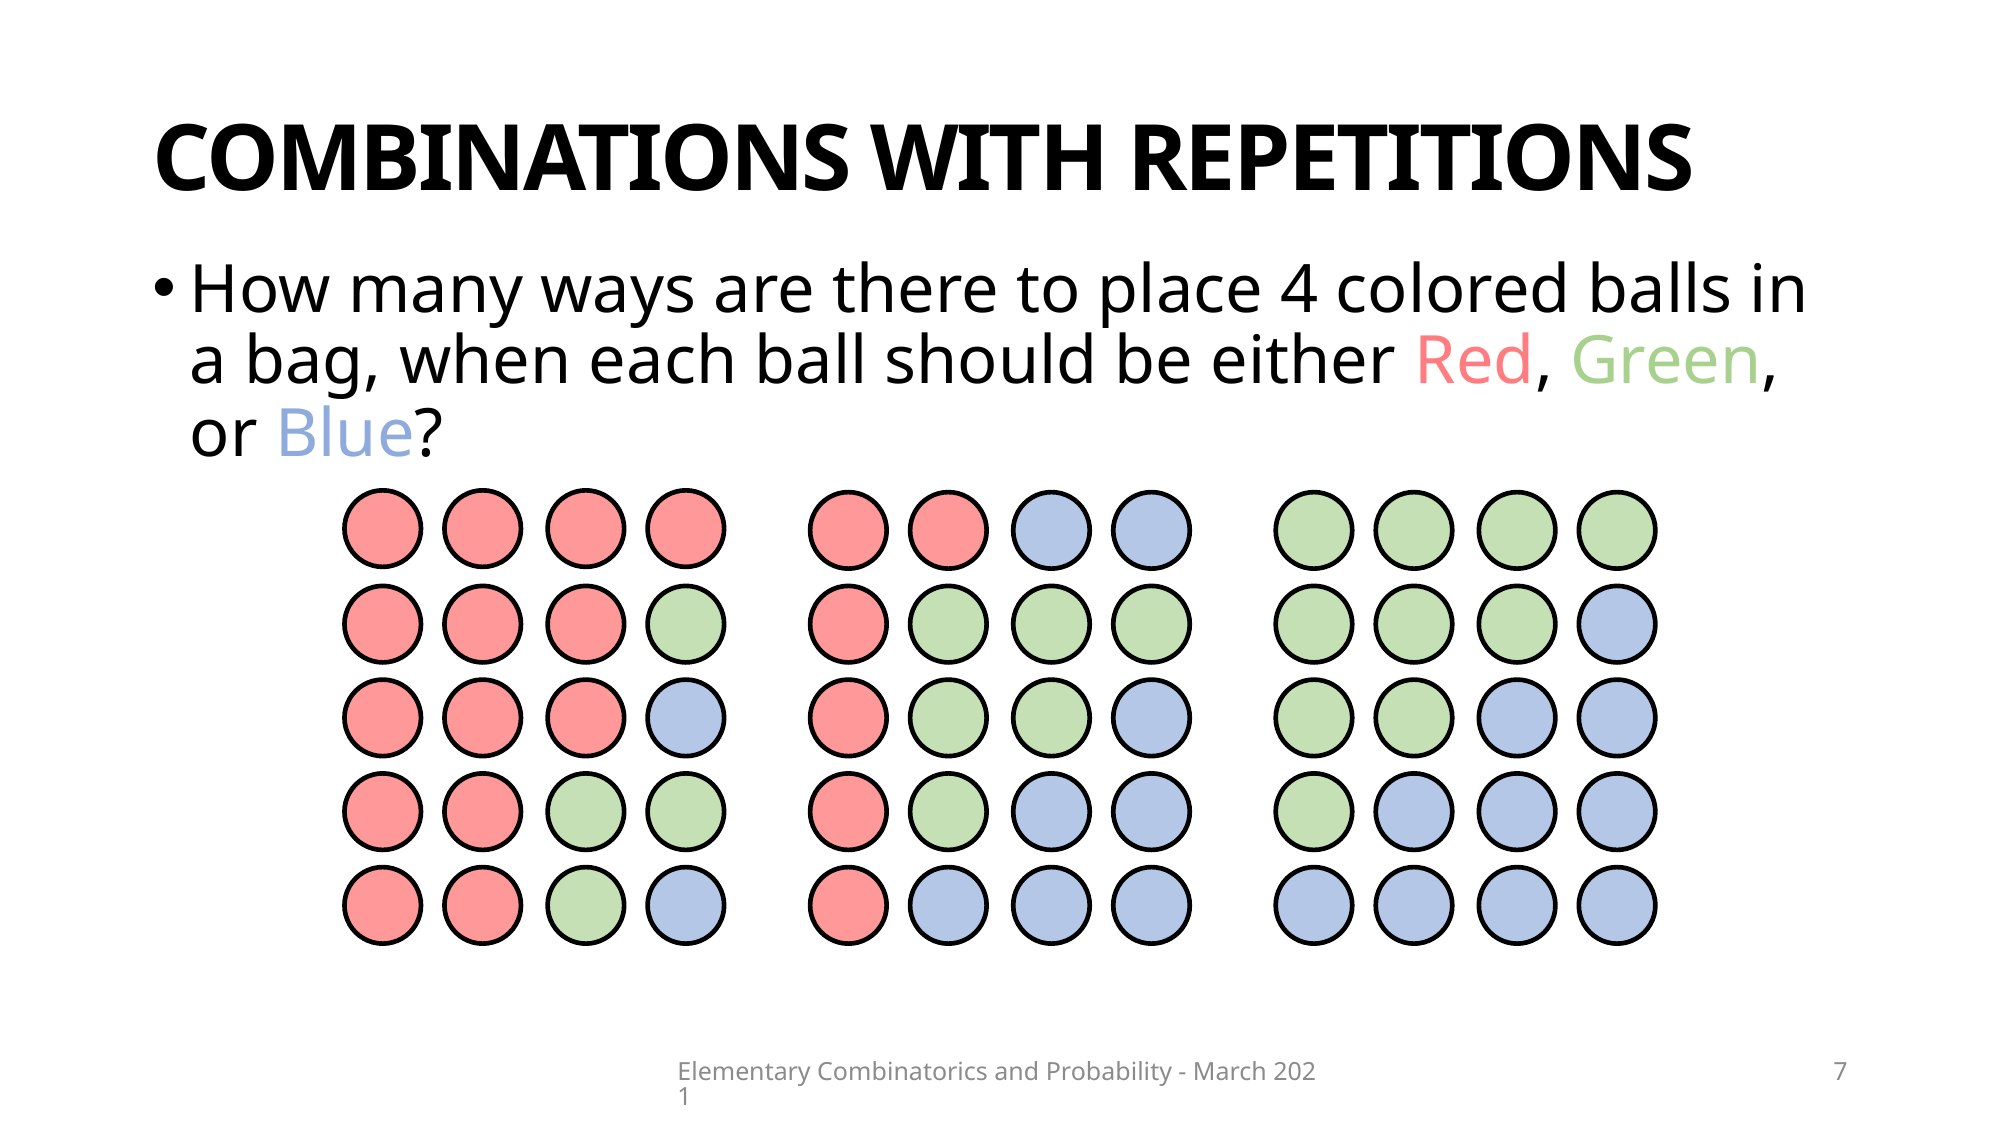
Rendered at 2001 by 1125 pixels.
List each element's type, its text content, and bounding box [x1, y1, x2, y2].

text_box [443, 678, 523, 758]
text_box [343, 678, 423, 758]
text_box [1112, 491, 1191, 570]
text_box [1274, 866, 1354, 945]
text_box [809, 584, 888, 664]
text_box [1374, 678, 1454, 758]
text_box [1577, 866, 1657, 945]
text_box [1274, 772, 1354, 851]
text_box [1274, 678, 1354, 758]
text_box [809, 866, 888, 945]
text_box [909, 584, 988, 664]
footer Elementary Combinatorics and Probability - March 2021 [662, 1042, 1338, 1103]
text_box [646, 678, 726, 758]
text_box [343, 584, 423, 664]
text_box [546, 866, 626, 945]
text_box [1012, 772, 1091, 851]
text_box [1112, 866, 1191, 945]
text_box [909, 678, 988, 758]
text_box [443, 584, 523, 664]
title Combinations with repetitions [137, 52, 1863, 246]
text_box [1477, 678, 1557, 758]
text_box [1374, 491, 1454, 570]
text_box [909, 866, 988, 945]
text_box [1577, 584, 1657, 664]
text_box [1112, 678, 1191, 758]
list How many ways are there to place 4 colored balls in a bag, when each ball should be either Red, Green, or Blue? [137, 246, 1863, 1014]
text_box [1012, 584, 1091, 664]
text_box [809, 491, 888, 570]
text_box [646, 489, 726, 568]
text_box [809, 678, 888, 758]
text_box [646, 584, 726, 664]
text_box [1274, 584, 1354, 664]
text_box [1477, 772, 1557, 851]
text_box [1577, 491, 1657, 570]
text_box [1012, 866, 1091, 945]
slide_number 7 [1412, 1042, 1863, 1103]
text_box [1374, 866, 1454, 945]
text_box [1374, 584, 1454, 664]
text_box [909, 772, 988, 851]
text_box [1112, 584, 1191, 664]
text_box [1374, 772, 1454, 851]
text_box [546, 584, 626, 664]
text_box [1477, 866, 1557, 945]
text_box [1577, 772, 1657, 851]
text_box [809, 772, 888, 851]
text_box [443, 772, 523, 851]
text_box [1012, 678, 1091, 758]
text_box [1112, 772, 1191, 851]
text_box [343, 489, 423, 568]
text_box [1477, 584, 1557, 664]
text_box [1274, 491, 1354, 570]
text_box [343, 866, 423, 945]
text_box [909, 491, 988, 570]
text_box [443, 489, 523, 568]
text_box [646, 866, 726, 945]
text_box [546, 678, 626, 758]
text_box [546, 489, 626, 568]
text_box [646, 772, 726, 851]
text_box [1577, 678, 1657, 758]
text_box [443, 866, 523, 945]
text_box [343, 772, 423, 851]
text_box [1477, 491, 1557, 570]
text_box [546, 772, 626, 851]
text_box [1012, 491, 1091, 570]
